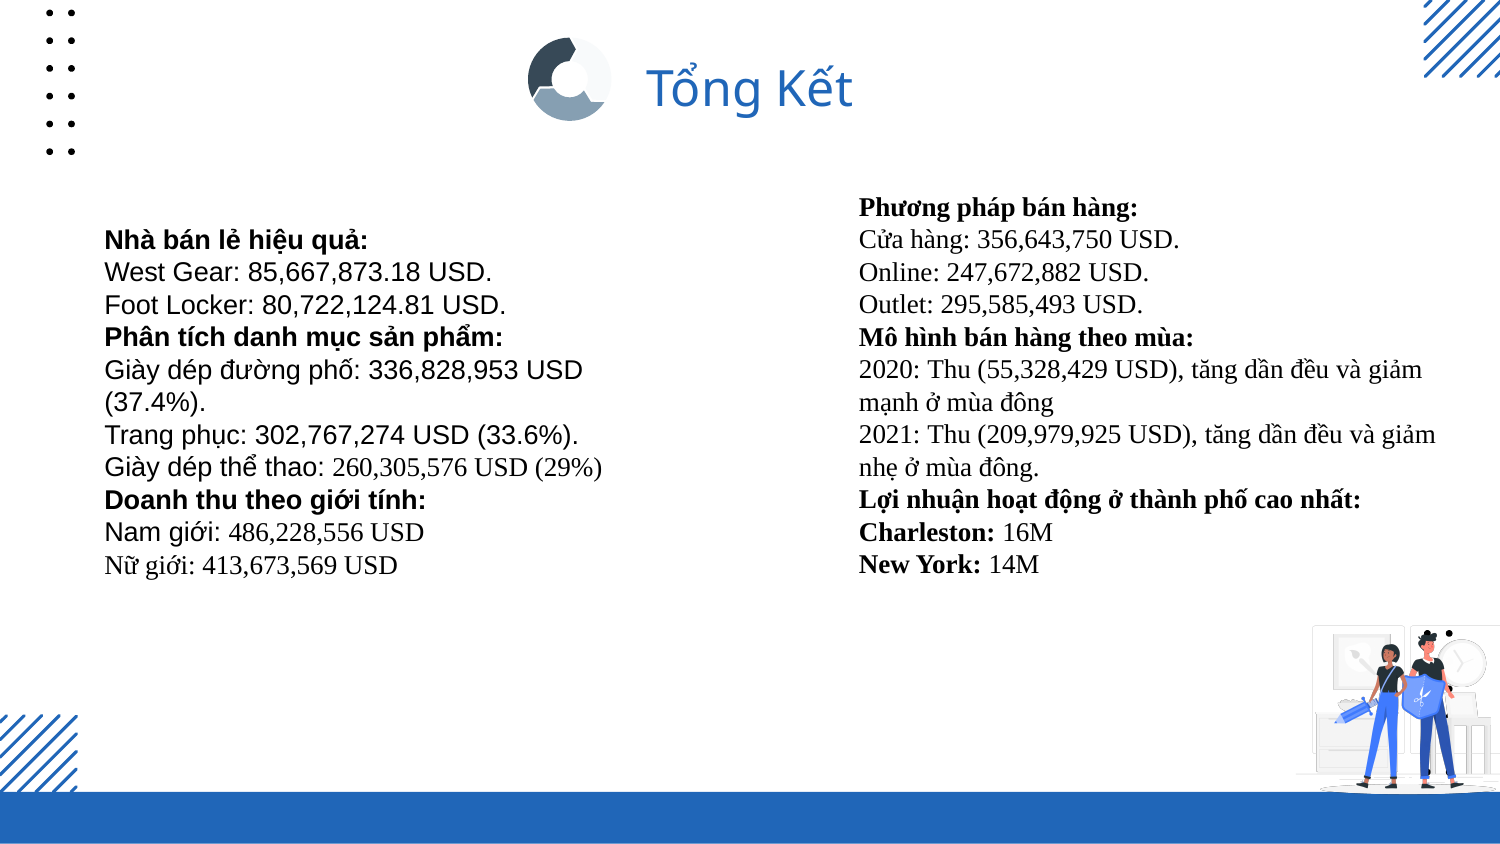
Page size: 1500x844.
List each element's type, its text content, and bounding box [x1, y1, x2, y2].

picture [1295, 622, 1500, 807]
title Tổng Kết [118, 37, 1382, 132]
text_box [518, 37, 614, 122]
text_box Phương pháp bán hàng: Cửa hàng: 356,643,750 USD. Online: 247,672,882 USD. Outlet: 295,585,493 USD. Mô hình bán hàng theo mùa: 2020: Thu (55,328,429 USD), tăng dần đều và giảm mạnh ở mùa đông 2021: Thu (209,979,925 USD), tăng dần đều và giảm nhẹ ở mùa đông. Lợi nhuận hoạt động ở thành phố cao nhất: Charleston: 16M New York: 14M [844, 181, 1467, 587]
text_box Nhà bán lẻ hiệu quả: West Gear: 85,667,873.18 USD. Foot Locker: 80,722,124.81 USD. Phân tích danh mục sản phẩm: Giày dép đường phố: 336,828,953 USD (37.4%). Trang phục: 302,767,274 USD (33.6%). Giày dép thể thao: 260,305,576 USD (29%) Doanh thu theo giới tính: Nam giới: 486,228,556 USD Nữ giới: 413,673,569 USD [89, 214, 660, 620]
